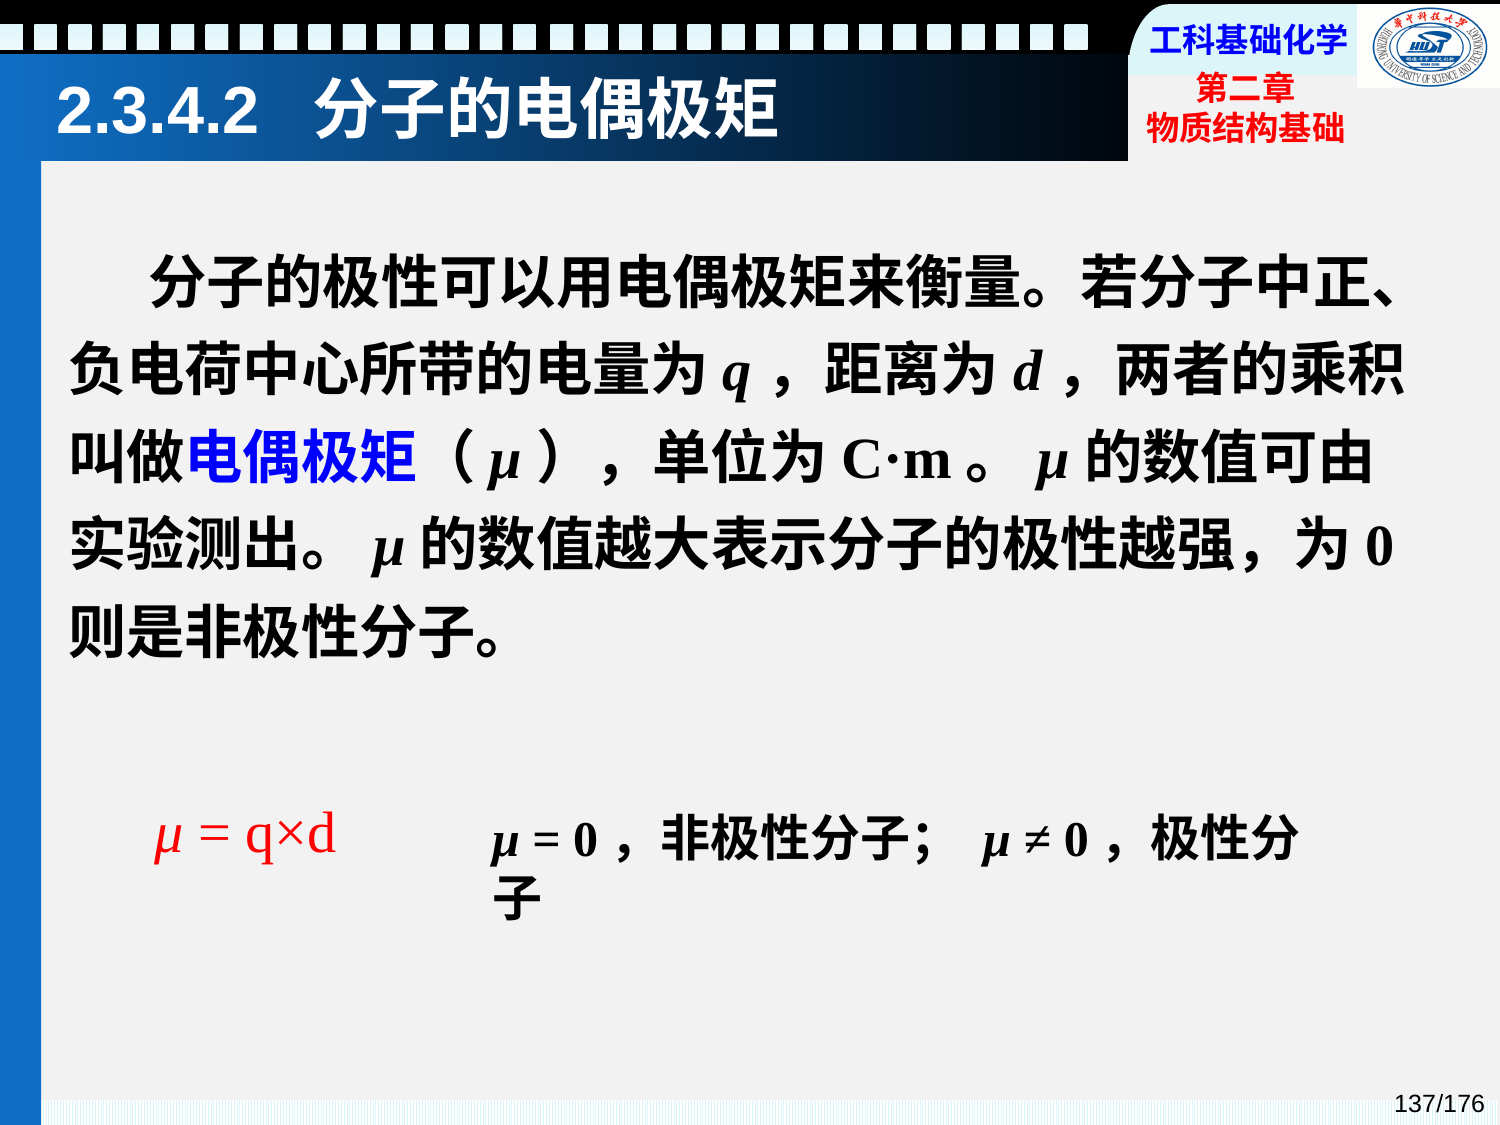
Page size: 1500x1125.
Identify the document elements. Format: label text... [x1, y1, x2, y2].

picture [1357, 4, 1500, 88]
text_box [139, 786, 1353, 875]
list 分子的极性可以用电偶极矩来衡量。若分子中正、负电荷中心所带的电量为q，距离为d，两者的乘积叫做电偶极矩（μ），单位为C·m。μ的数值可由实验测出。μ的数值越大表示分子的极性越强，为0则是非极性分子。 [52, 219, 1448, 705]
title 2.3.4.2 分子的电偶极矩 [41, 51, 1126, 163]
